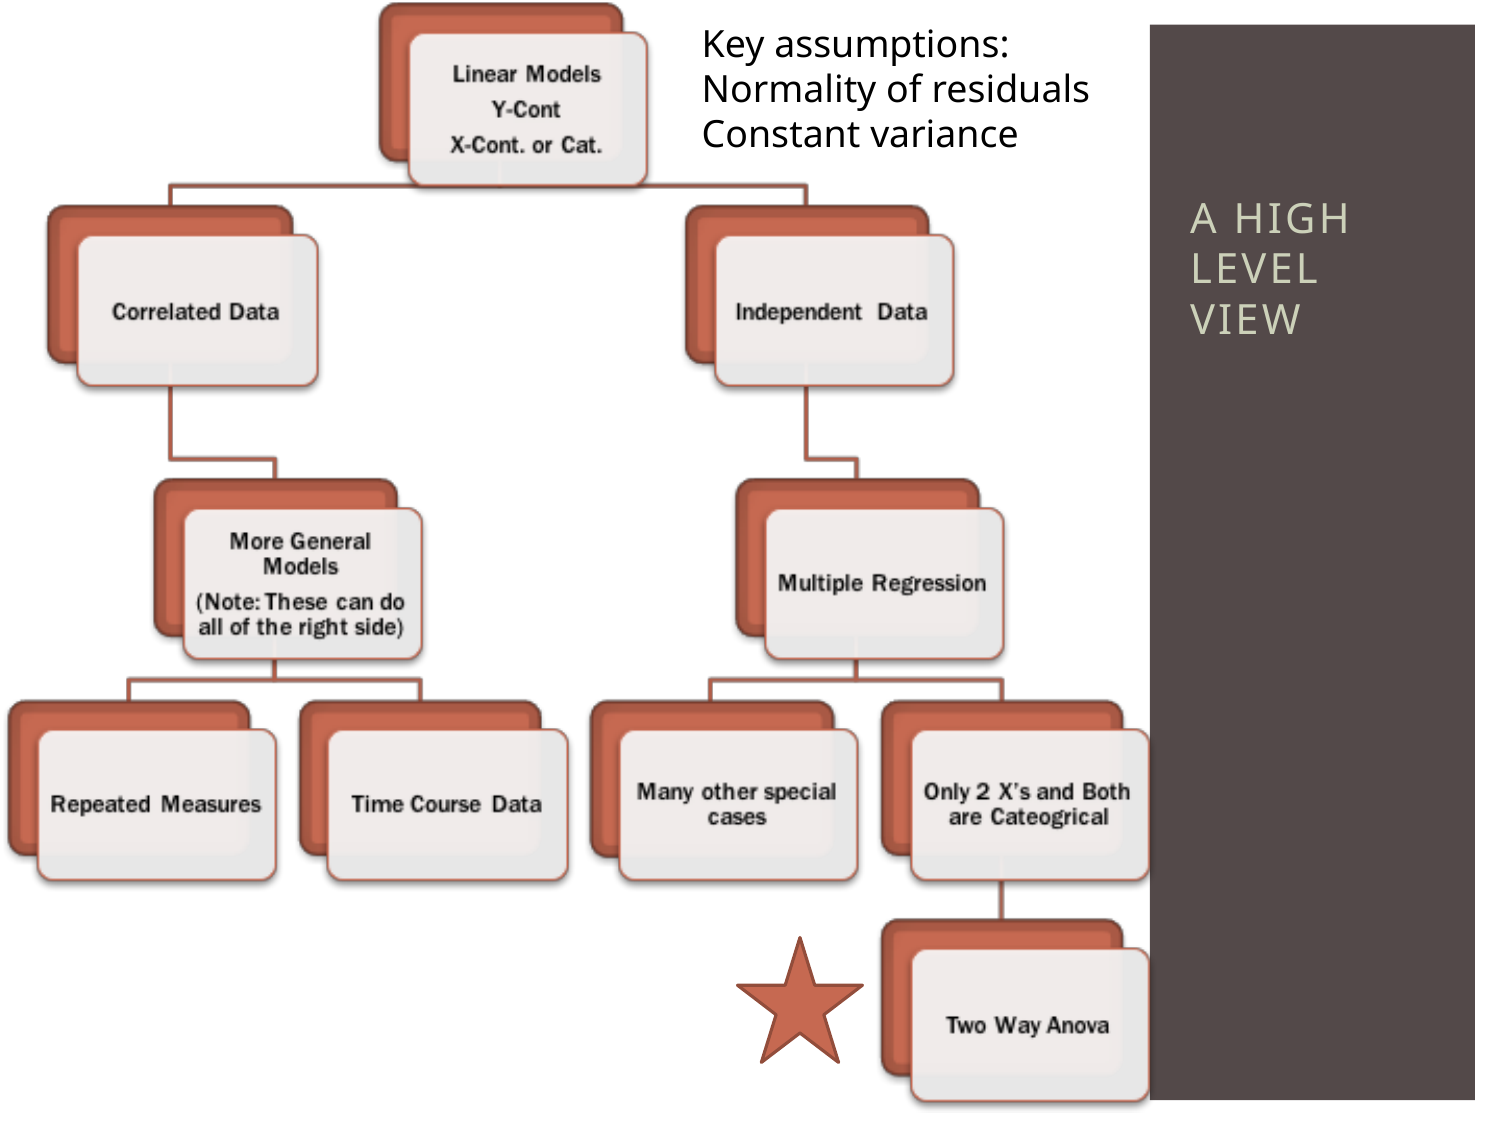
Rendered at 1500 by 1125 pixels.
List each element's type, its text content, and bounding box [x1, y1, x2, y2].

picture [0, 0, 1159, 1113]
title A High Level View [1175, 75, 1450, 350]
